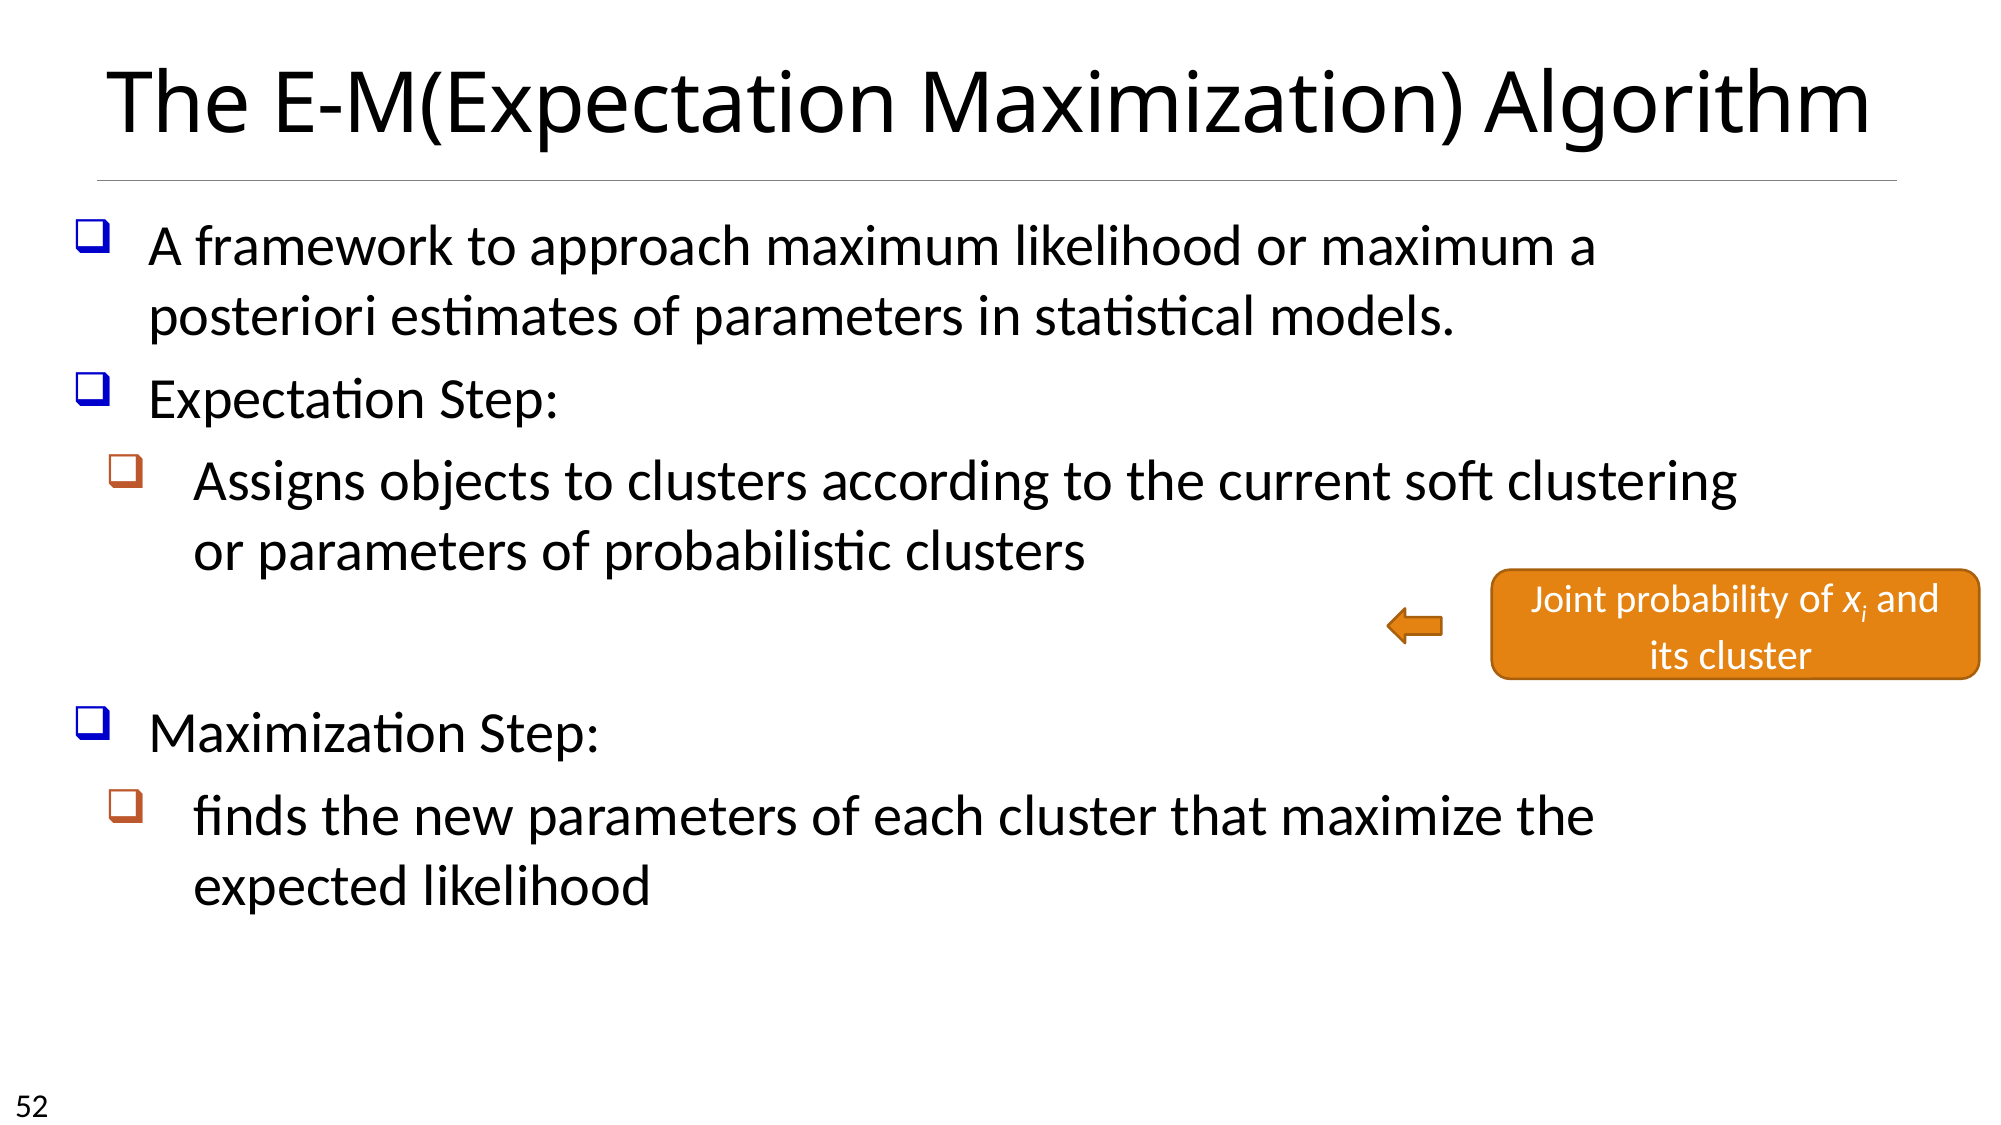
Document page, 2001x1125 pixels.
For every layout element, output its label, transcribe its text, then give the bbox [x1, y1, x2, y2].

title The E-M(Expectation Maximization) Algorithm​ [57, 36, 1923, 158]
text_box [1386, 607, 1443, 645]
